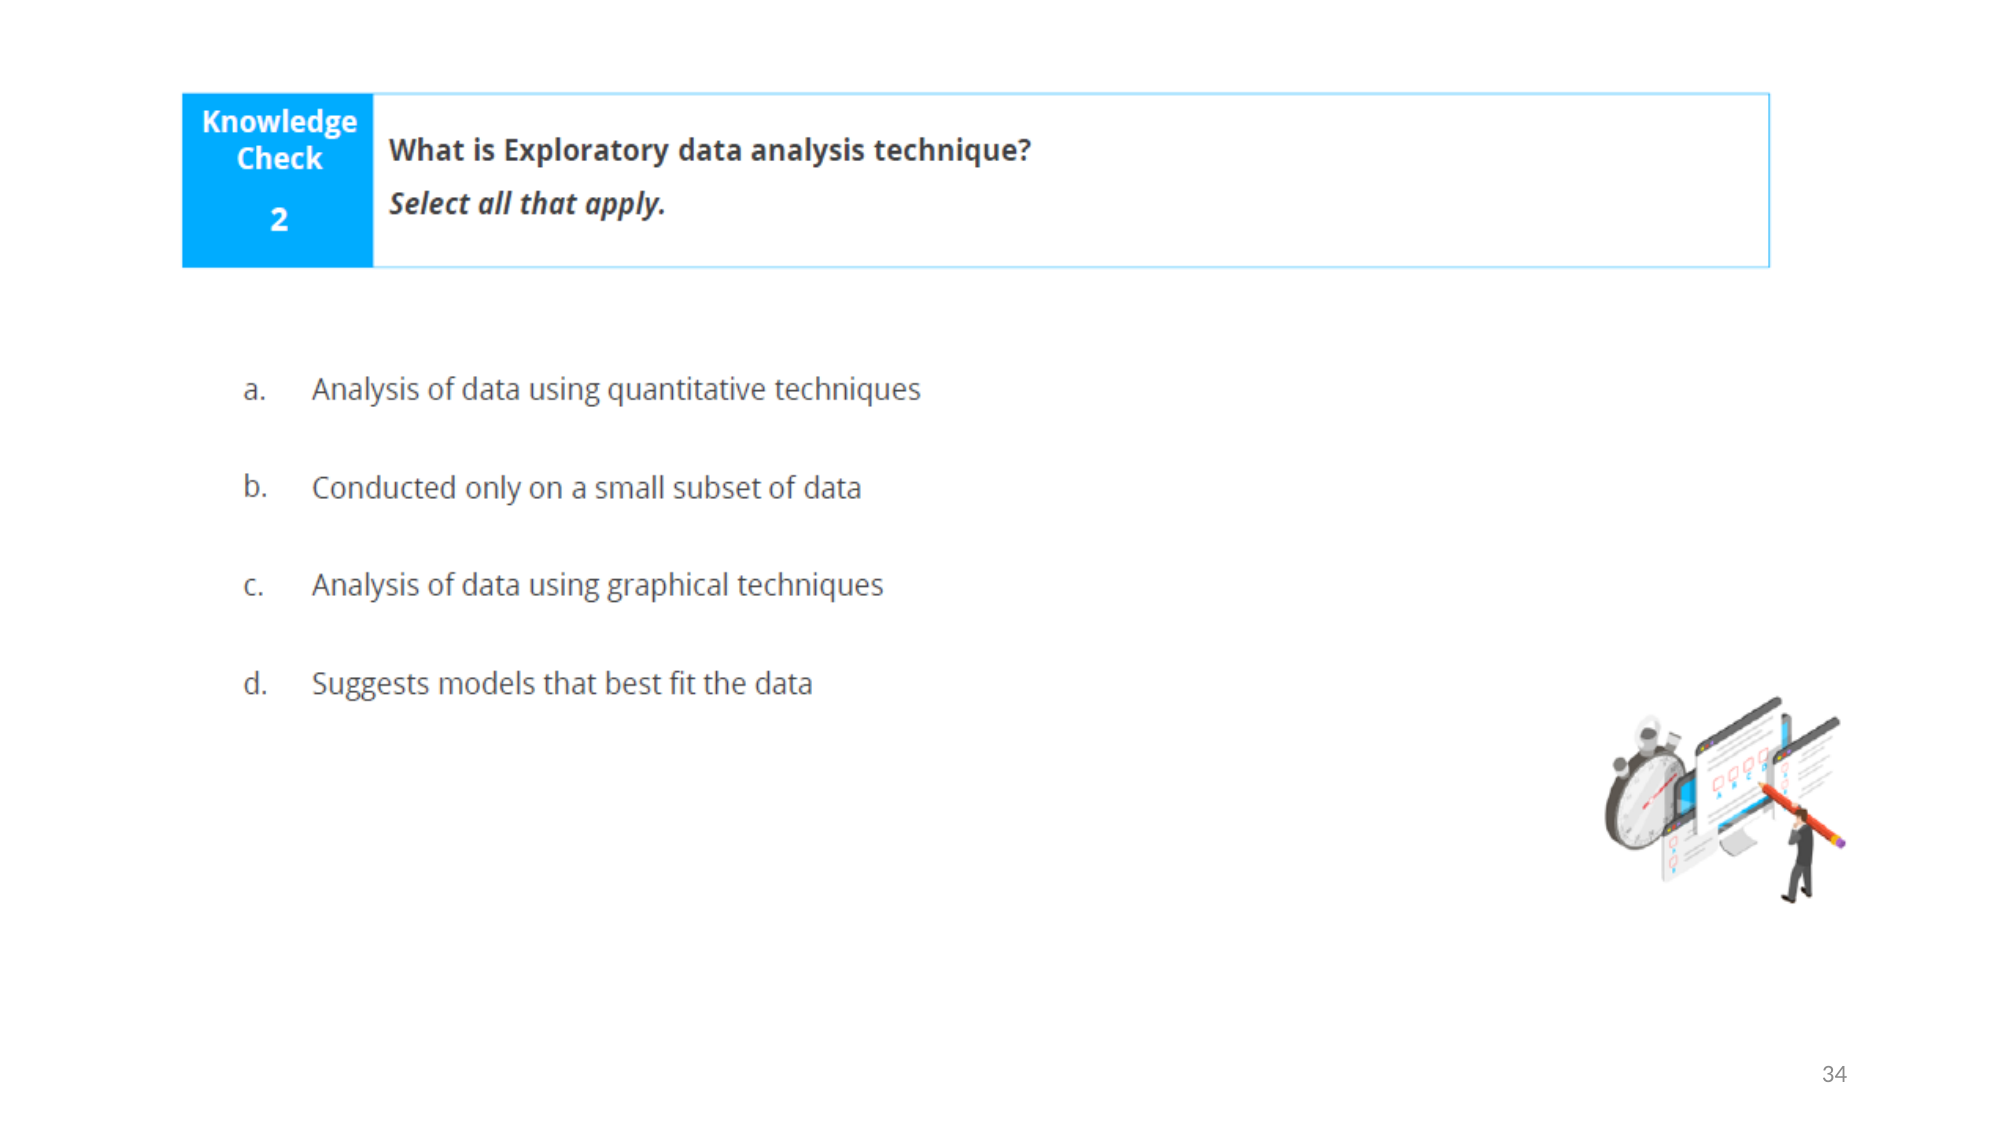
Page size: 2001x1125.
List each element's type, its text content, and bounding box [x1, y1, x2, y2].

slide_number 34 [1412, 1042, 1863, 1103]
picture [137, 59, 1863, 1014]
